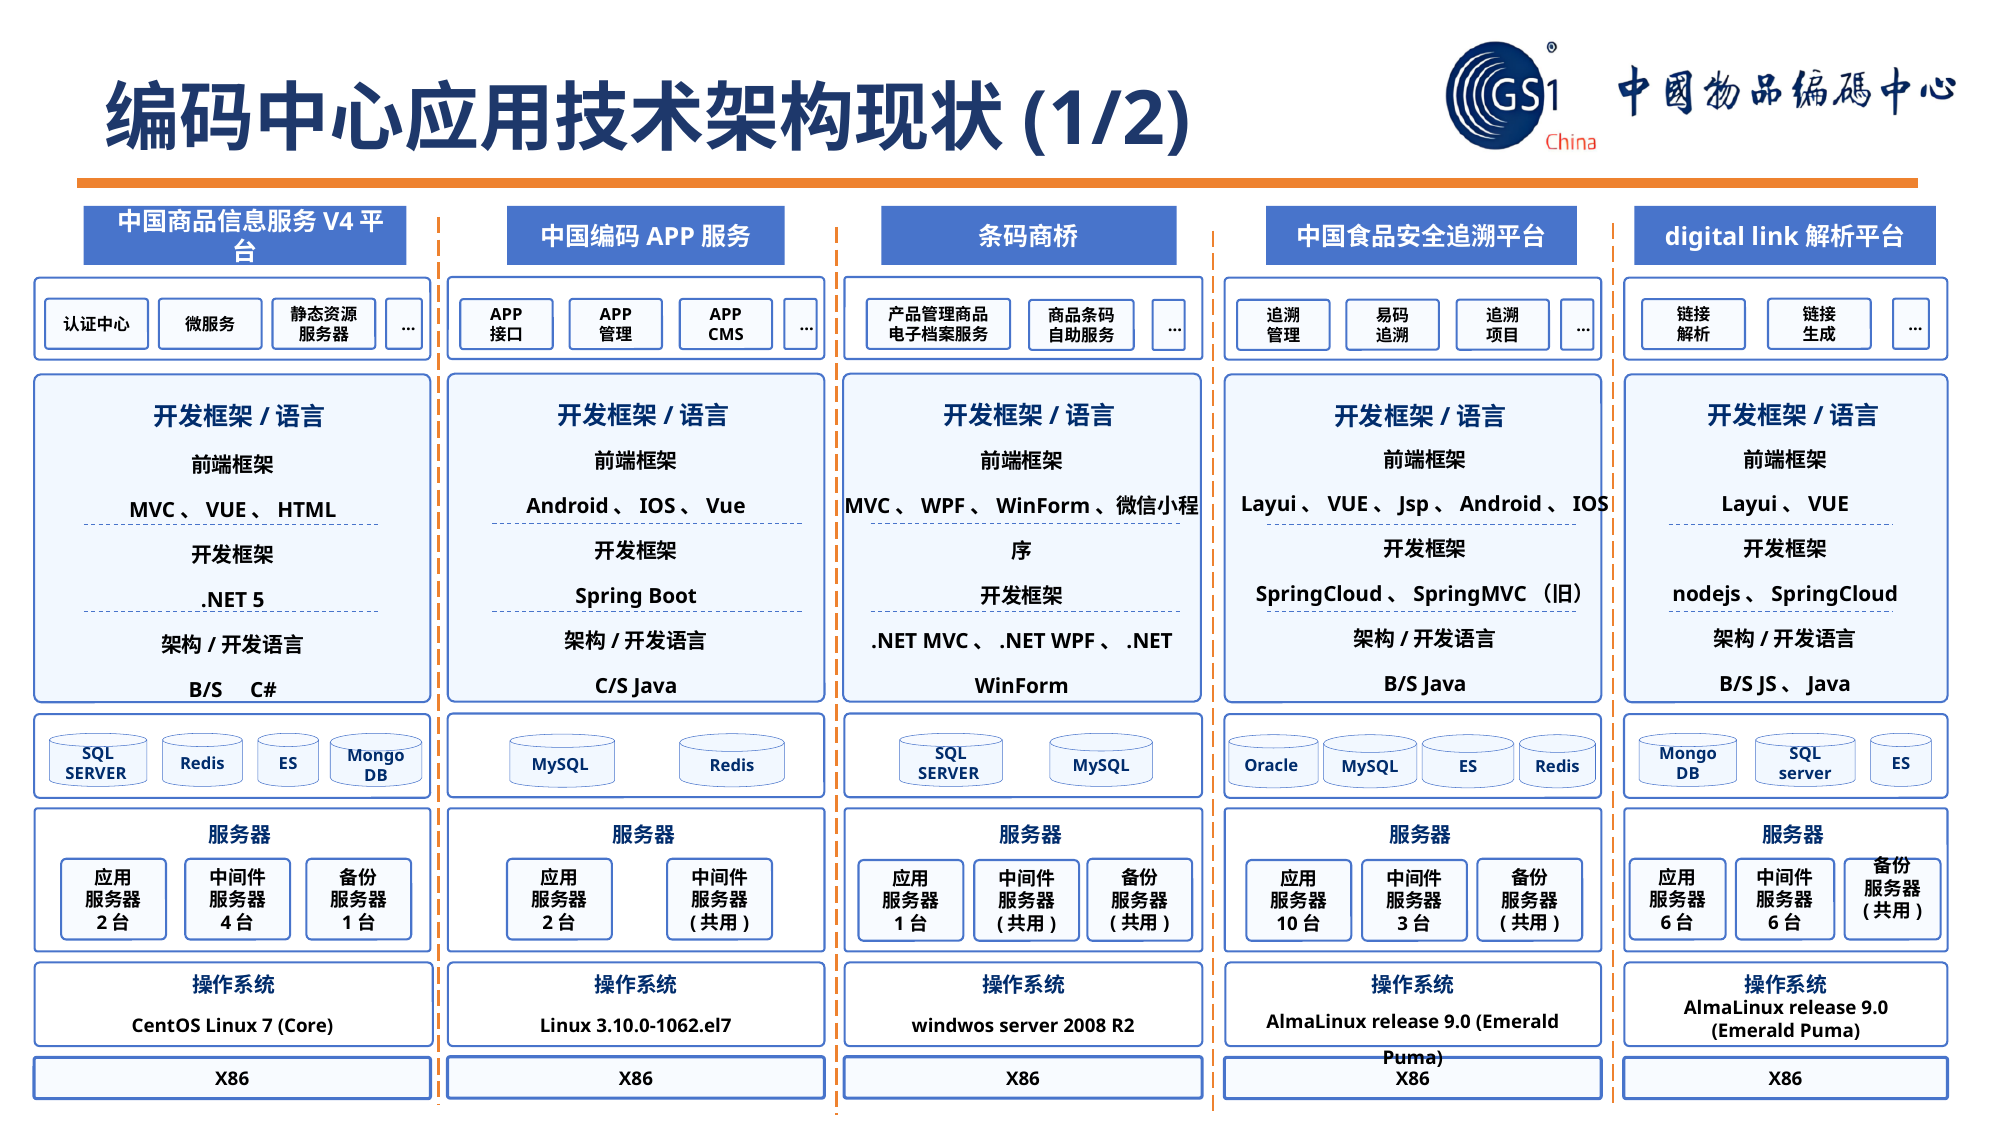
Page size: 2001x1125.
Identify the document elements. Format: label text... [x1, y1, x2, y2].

text_box SQL server [1754, 732, 1857, 788]
text_box [446, 712, 826, 799]
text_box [817, 373, 835, 703]
text_box 链接 生成 [1766, 297, 1872, 350]
text_box MySQL [508, 733, 616, 789]
text_box 订单管理数据资产 支付管理数据 [1873, 735, 1929, 745]
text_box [1224, 961, 1602, 1047]
text_box 备份 服务器 (共用) [1086, 857, 1194, 942]
text_box 追溯 项目 [1455, 298, 1551, 351]
text_box X86 [843, 1055, 1204, 1100]
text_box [447, 961, 825, 1047]
text_box X86 [1622, 1056, 1949, 1100]
text_box 中间件服务器 (共用) [973, 858, 1081, 942]
text_box digital link解析平台 [1634, 205, 1936, 265]
text_box 应用 服务器 10台 [1245, 858, 1353, 942]
text_box … [783, 297, 818, 350]
text_box 中间件服务器 3台 [1361, 858, 1469, 942]
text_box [844, 961, 1203, 1047]
text_box [33, 276, 432, 361]
text_box 条码商桥 [881, 205, 1177, 265]
text_box APP 接口 [459, 298, 554, 351]
picture [1405, 0, 2000, 183]
text_box 备份 服务器 (共用) [1476, 857, 1584, 942]
text_box Redis [1518, 733, 1597, 789]
text_box 应用 服务器 2台 [60, 857, 168, 941]
text_box 追溯 管理 [1236, 298, 1331, 351]
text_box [260, 735, 316, 745]
text_box [1223, 276, 1603, 361]
text_box 认证中心 [44, 297, 150, 350]
text_box Redis [161, 732, 244, 788]
text_box … [385, 297, 423, 350]
text_box ES [1869, 732, 1933, 788]
text_box MySQL [1048, 732, 1154, 788]
text_box ES [1421, 733, 1515, 789]
text_box [843, 712, 1204, 799]
text_box Redis [678, 732, 786, 788]
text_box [431, 373, 437, 703]
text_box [52, 735, 144, 745]
text_box … [1560, 298, 1595, 351]
text_box [446, 275, 826, 361]
text_box 中间件服务器 (共用) [666, 857, 774, 941]
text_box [440, 373, 817, 703]
text_box 服务器 [1623, 807, 1949, 953]
text_box 备份 服务器 1台 [305, 857, 413, 941]
text_box APP 管理 [568, 297, 664, 351]
text_box 服务器 [33, 807, 432, 953]
text_box 产品管理商品电子档案服务 [865, 297, 1012, 350]
text_box [1623, 276, 1949, 361]
text_box X86 [1223, 1056, 1603, 1100]
text_box 链接 解析 [1641, 298, 1747, 351]
text_box [1622, 713, 1949, 799]
text_box 服务器 [843, 807, 1204, 953]
text_box 应用 服务器 2台 [505, 857, 613, 941]
text_box MongoDB [1637, 732, 1738, 788]
text_box X86 [32, 1056, 432, 1100]
text_box MongoDB [329, 732, 423, 788]
text_box [33, 713, 432, 799]
text_box 代码仓库 [1231, 736, 1316, 746]
text_box [843, 275, 1204, 361]
text_box X86 [446, 1055, 826, 1100]
text_box 中国商品信息服务V4平台 [83, 205, 407, 265]
text_box ES [256, 732, 320, 788]
text_box 静态资源服务器 [271, 297, 377, 350]
text_box 应用 服务器 1台 [857, 858, 965, 942]
text_box 中国编码APP服务 [507, 205, 785, 265]
text_box 中间件服务器 4台 [184, 857, 292, 941]
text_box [1624, 373, 1949, 703]
text_box Oracle [1227, 733, 1320, 789]
text_box 条码检测、射频检测 [165, 735, 240, 745]
text_box 中国食品安全追溯平台 [1266, 205, 1577, 265]
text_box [1629, 858, 1941, 940]
text_box 商品条码自助服务 [1028, 298, 1135, 351]
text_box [33, 961, 434, 1047]
text_box EPCIS1.2/2.0 [513, 736, 612, 746]
text_box portainer [903, 735, 999, 745]
text_box APP CMS [678, 297, 774, 351]
text_box 易码追溯 [1642, 735, 1734, 745]
text_box 服务器 [1223, 807, 1603, 953]
text_box 服务器 [446, 807, 826, 953]
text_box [838, 373, 1210, 703]
text_box 编码中心应用技术架构现状(1/2) [104, 39, 1908, 189]
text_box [1623, 961, 1948, 1047]
text_box SQL SERVER [47, 732, 148, 788]
text_box MySQL [1322, 733, 1418, 789]
text_box SQL SERVER [898, 732, 1004, 788]
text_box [1214, 373, 1612, 703]
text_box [1614, 373, 1624, 703]
text_box … [1151, 298, 1186, 351]
text_box 易码 追溯 [1345, 298, 1440, 351]
text_box 微服务 [157, 297, 263, 350]
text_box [33, 373, 431, 703]
text_box 登录注册 企业注册、企业续展 [1758, 735, 1852, 745]
text_box … [1892, 297, 1930, 350]
text_box [1223, 713, 1603, 799]
